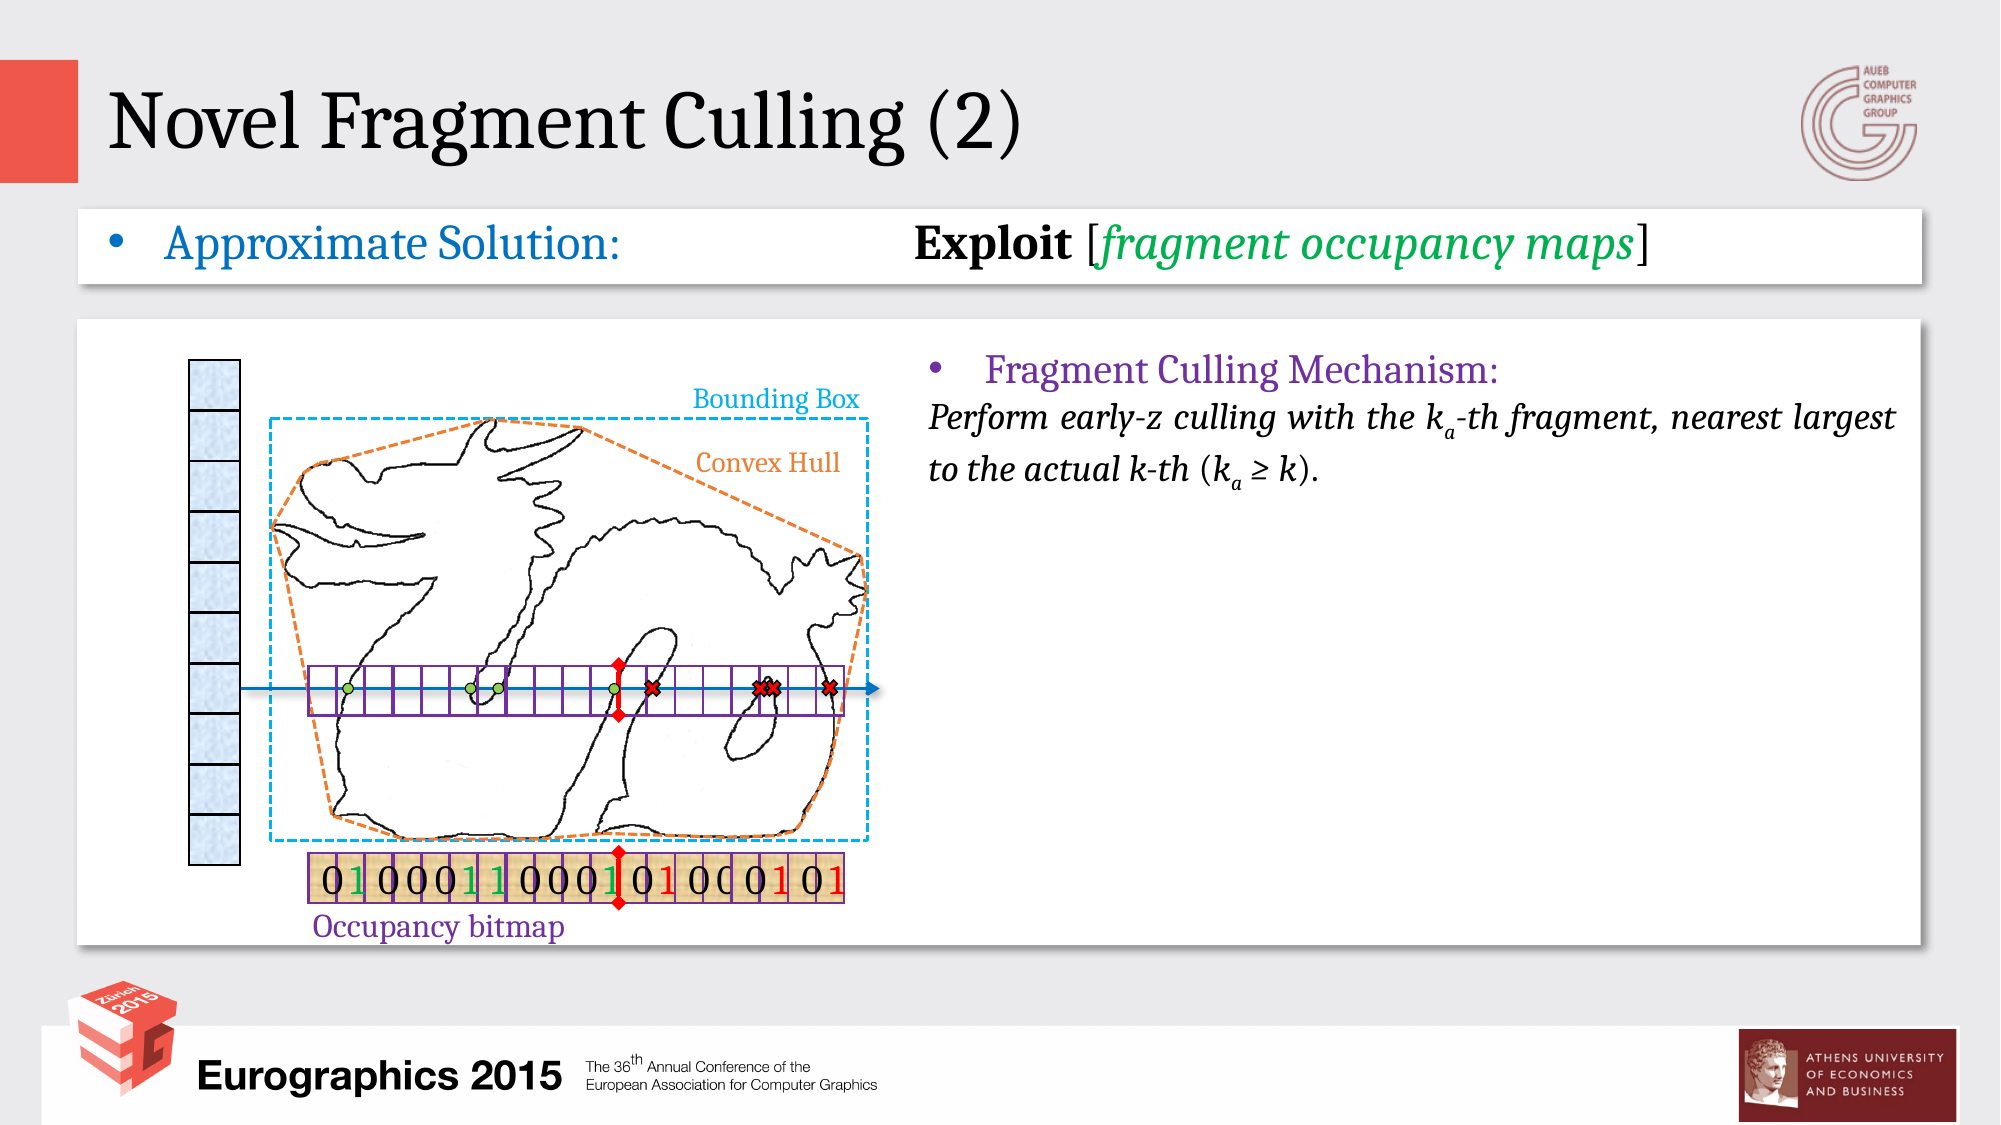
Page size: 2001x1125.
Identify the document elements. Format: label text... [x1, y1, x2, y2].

title Novel Fragment Culling (2) [78, 59, 1922, 183]
picture [0, 0, 2001, 1125]
list Approximate Solution: Exploit [fragment occupancy maps] [78, 208, 1922, 285]
text_box [76, 319, 1921, 946]
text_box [189, 360, 985, 953]
text_box Fragment Culling Mechanism: Perform early-z culling with the ka-th fragment, nearest largest to the actual k-th (ka ≥ k). [913, 334, 1912, 502]
